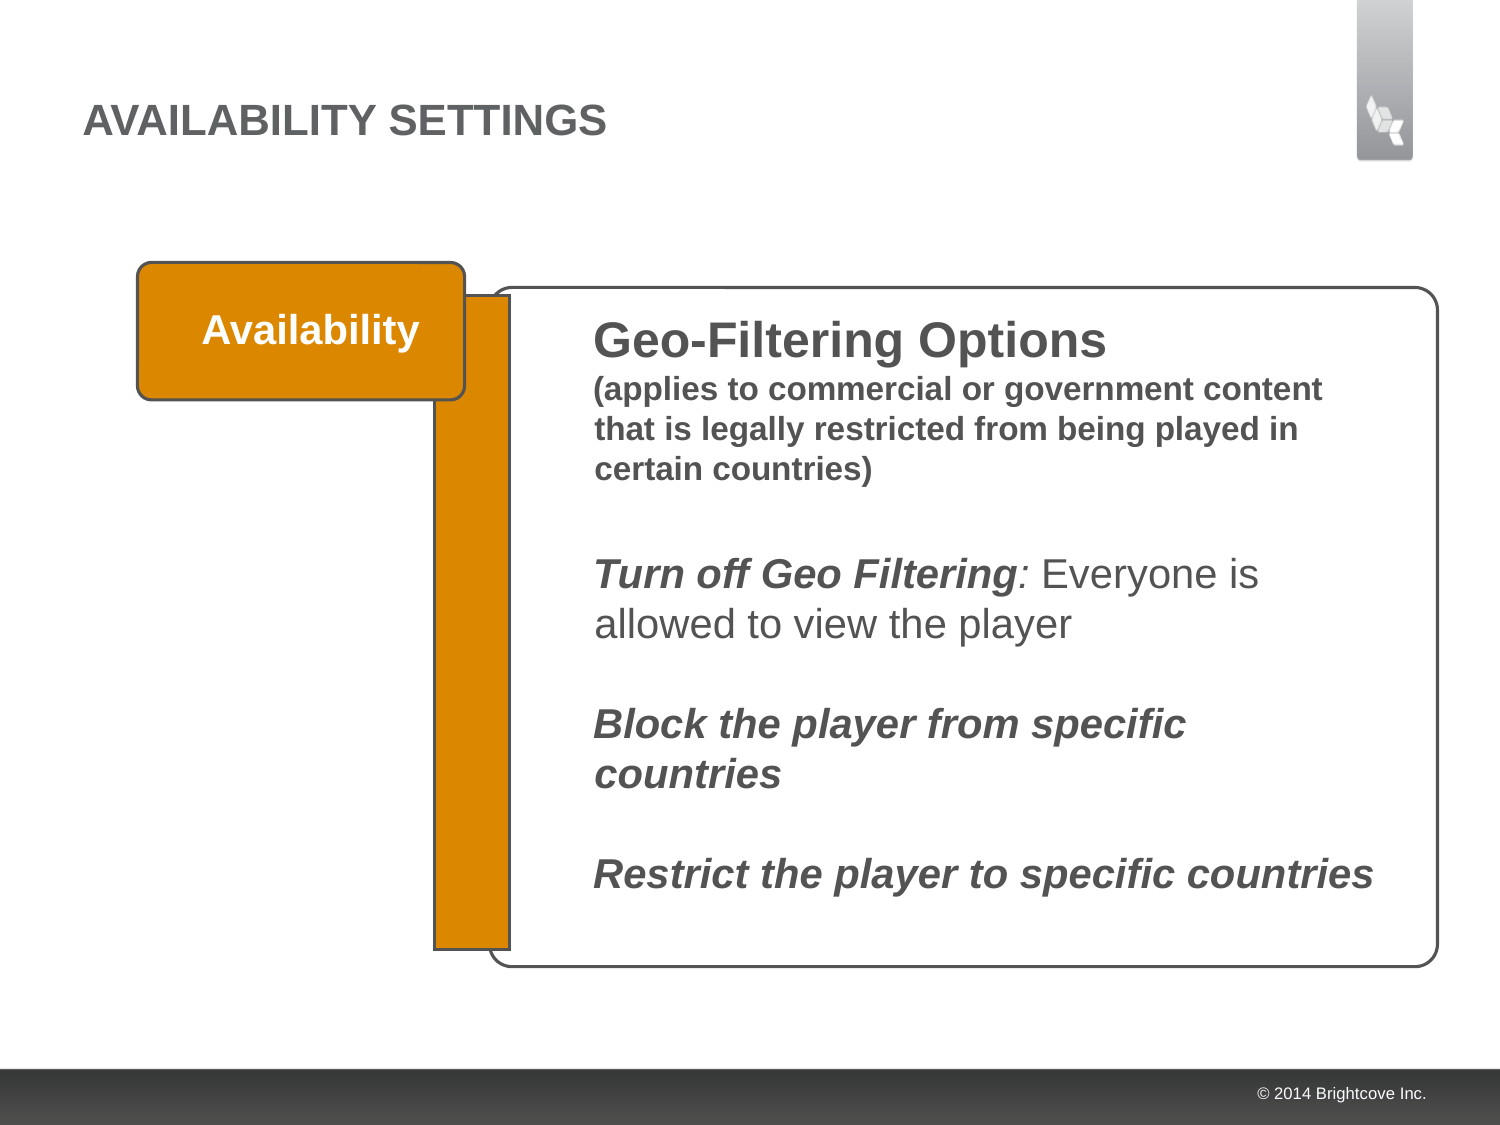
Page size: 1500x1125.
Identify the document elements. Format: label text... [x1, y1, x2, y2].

text_box Geo-Filtering Options (applies to commercial or government content that is legally restricted from being played in certain countries) Turn off Geo Filtering: Everyone is allowed to view the player Block the player from specific countries Restrict the player to specific countries [490, 287, 1438, 967]
text_box [434, 295, 510, 950]
picture [0, 0, 1500, 1125]
text_box Availability [137, 262, 465, 400]
title Availability Settings [66, 34, 1322, 203]
